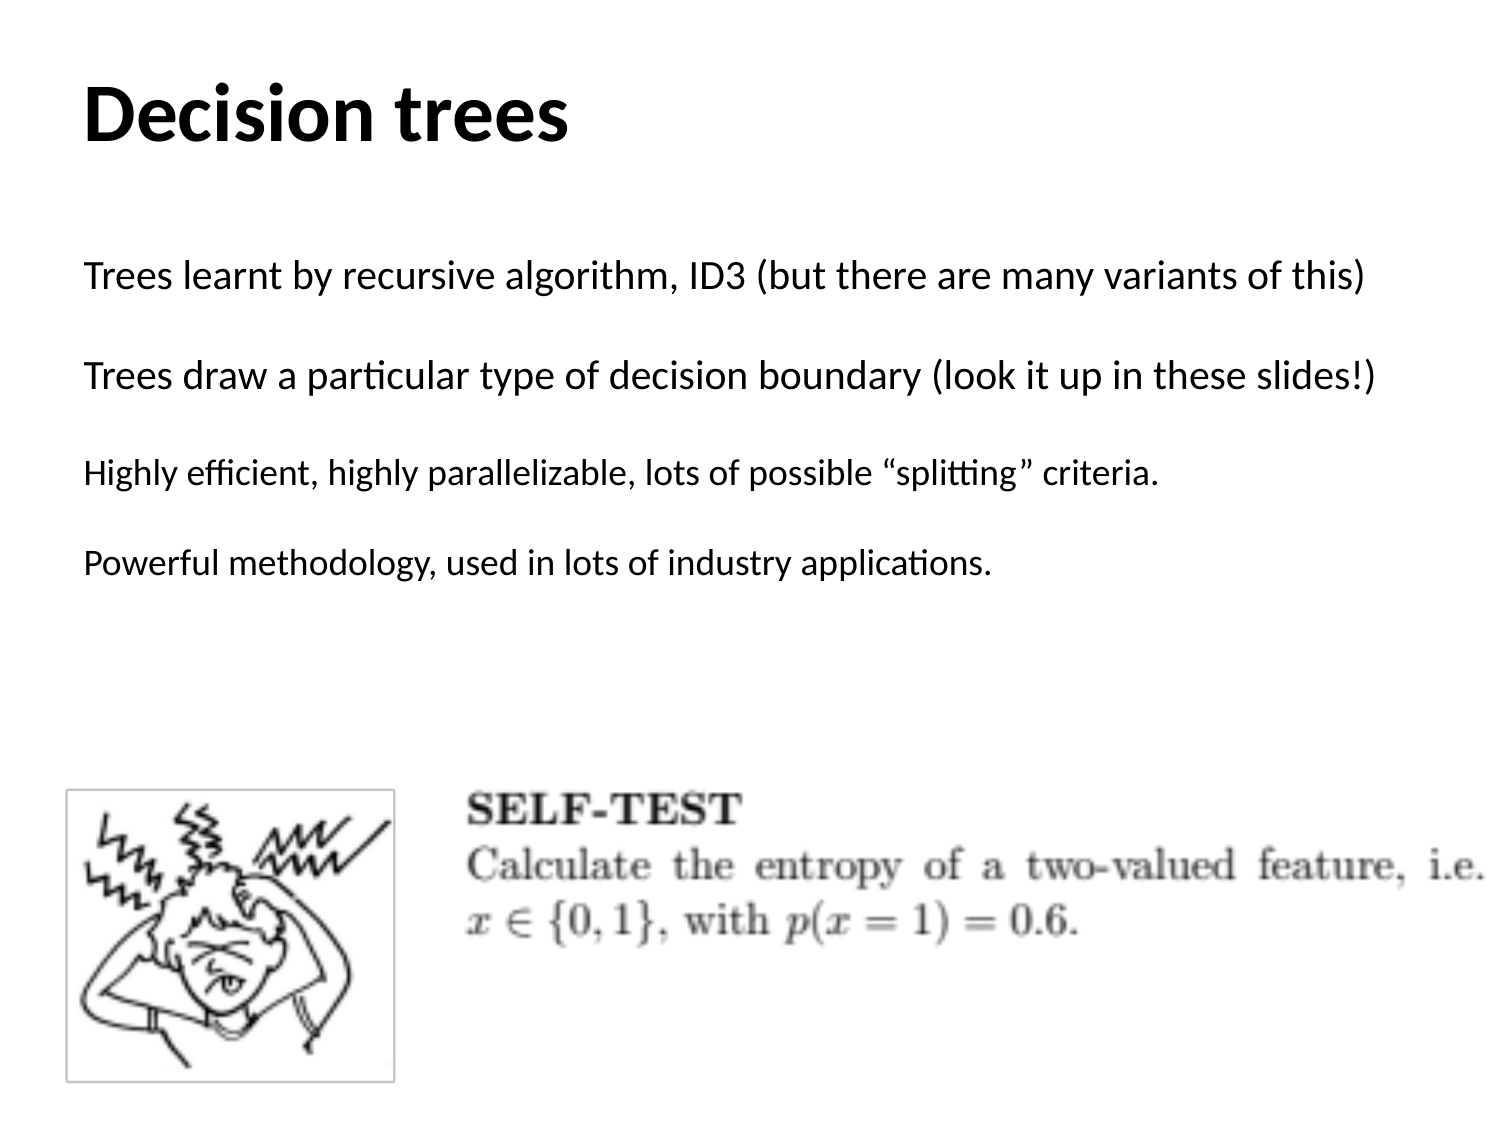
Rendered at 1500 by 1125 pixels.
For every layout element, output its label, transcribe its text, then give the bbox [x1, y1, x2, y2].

text_box Decision trees Trees learnt by recursive algorithm, ID3 (but there are many variants of this) Trees draw a particular type of decision boundary (look it up in these slides!) Highly efficient, highly parallelizable, lots of possible “splitting” criteria. Powerful methodology, used in lots of industry applications. [68, 50, 1393, 636]
picture [61, 767, 1493, 1090]
